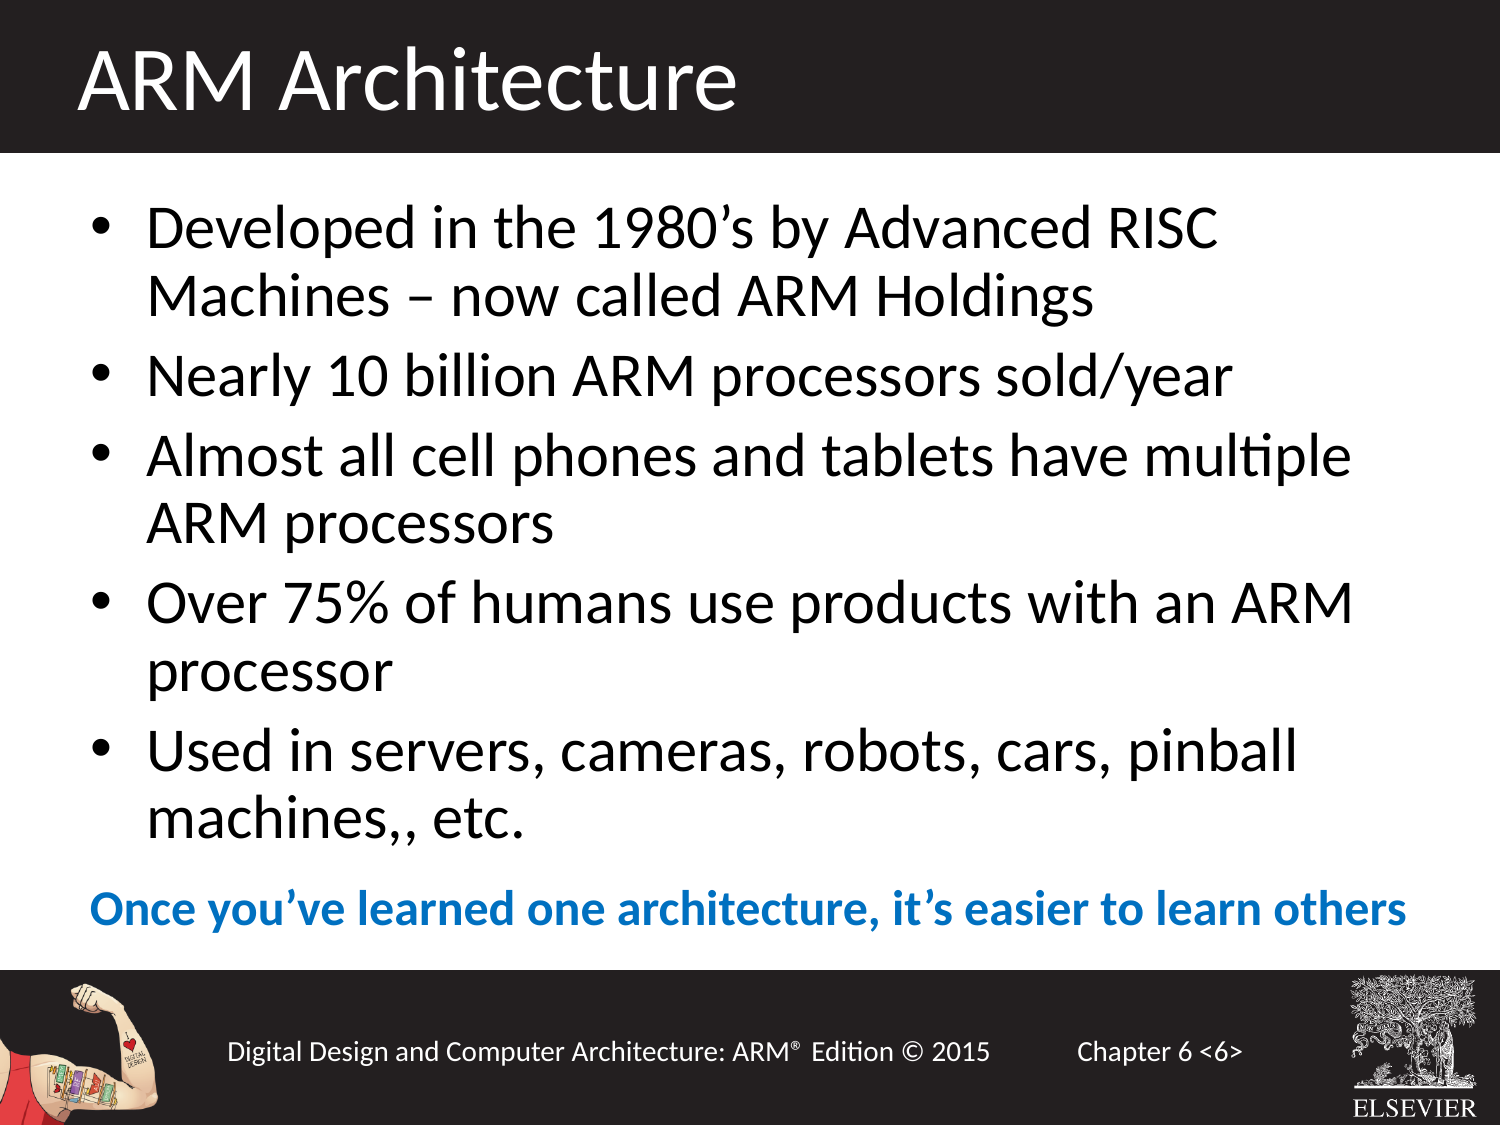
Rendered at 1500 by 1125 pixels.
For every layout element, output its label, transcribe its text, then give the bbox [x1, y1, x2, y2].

list Developed in the 1980’s by Advanced RISC Machines – now called ARM Holdings Nearly 10 billion ARM processors sold/year Almost all cell phones and tablets have multiple ARM processors Over 75% of humans use products with an ARM processor Used in servers, cameras, robots, cars, pinball machines,, etc. [75, 944, 1425, 1050]
text_box ARM Architecture [62, 11, 1488, 136]
list Developed in the 1980’s by Advanced RISC Machines – now called ARM Holdings Nearly 10 billion ARM processors sold/year Almost all cell phones and tablets have multiple ARM processors Over 75% of humans use products with an ARM processor Used in servers, cameras, robots, cars, pinball machines,, etc. [75, 187, 1425, 874]
picture [1350, 974, 1477, 1117]
text_box Once you’ve learned one architecture, it’s easier to learn others [74, 874, 1500, 944]
picture [0, 979, 163, 1125]
